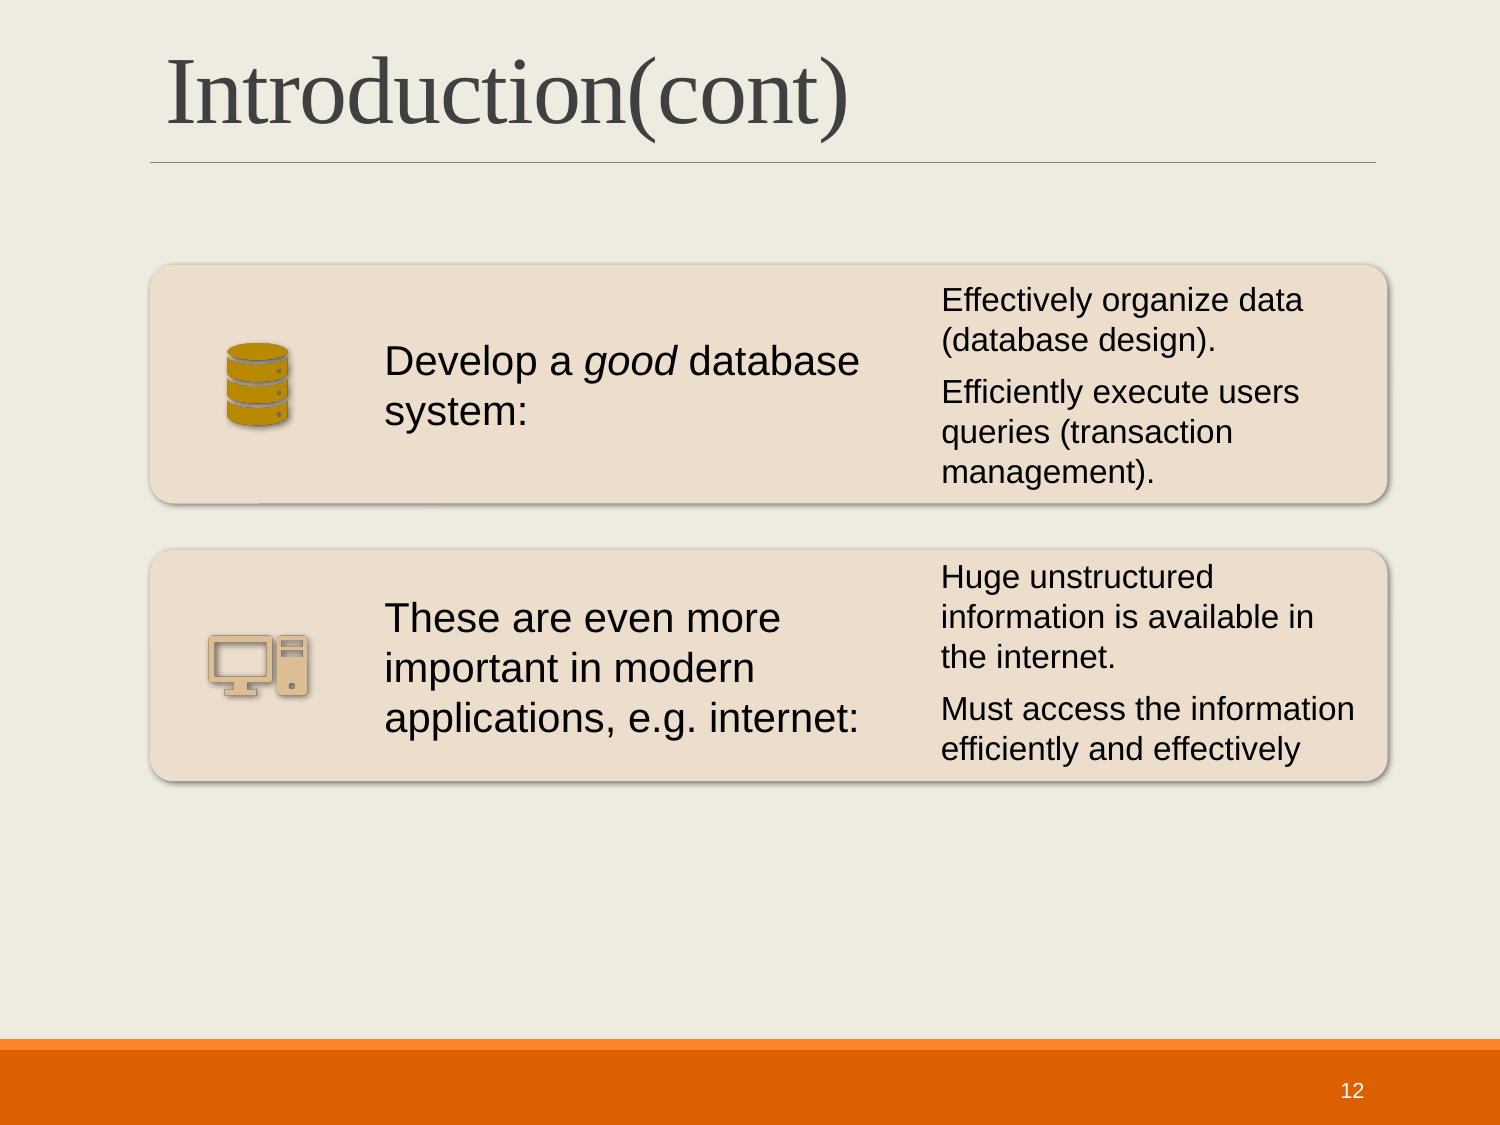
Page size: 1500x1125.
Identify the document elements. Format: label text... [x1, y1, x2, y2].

slide_number 12 [1218, 1059, 1380, 1120]
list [149, 211, 1388, 835]
title Introduction(cont) [150, 37, 1388, 151]
